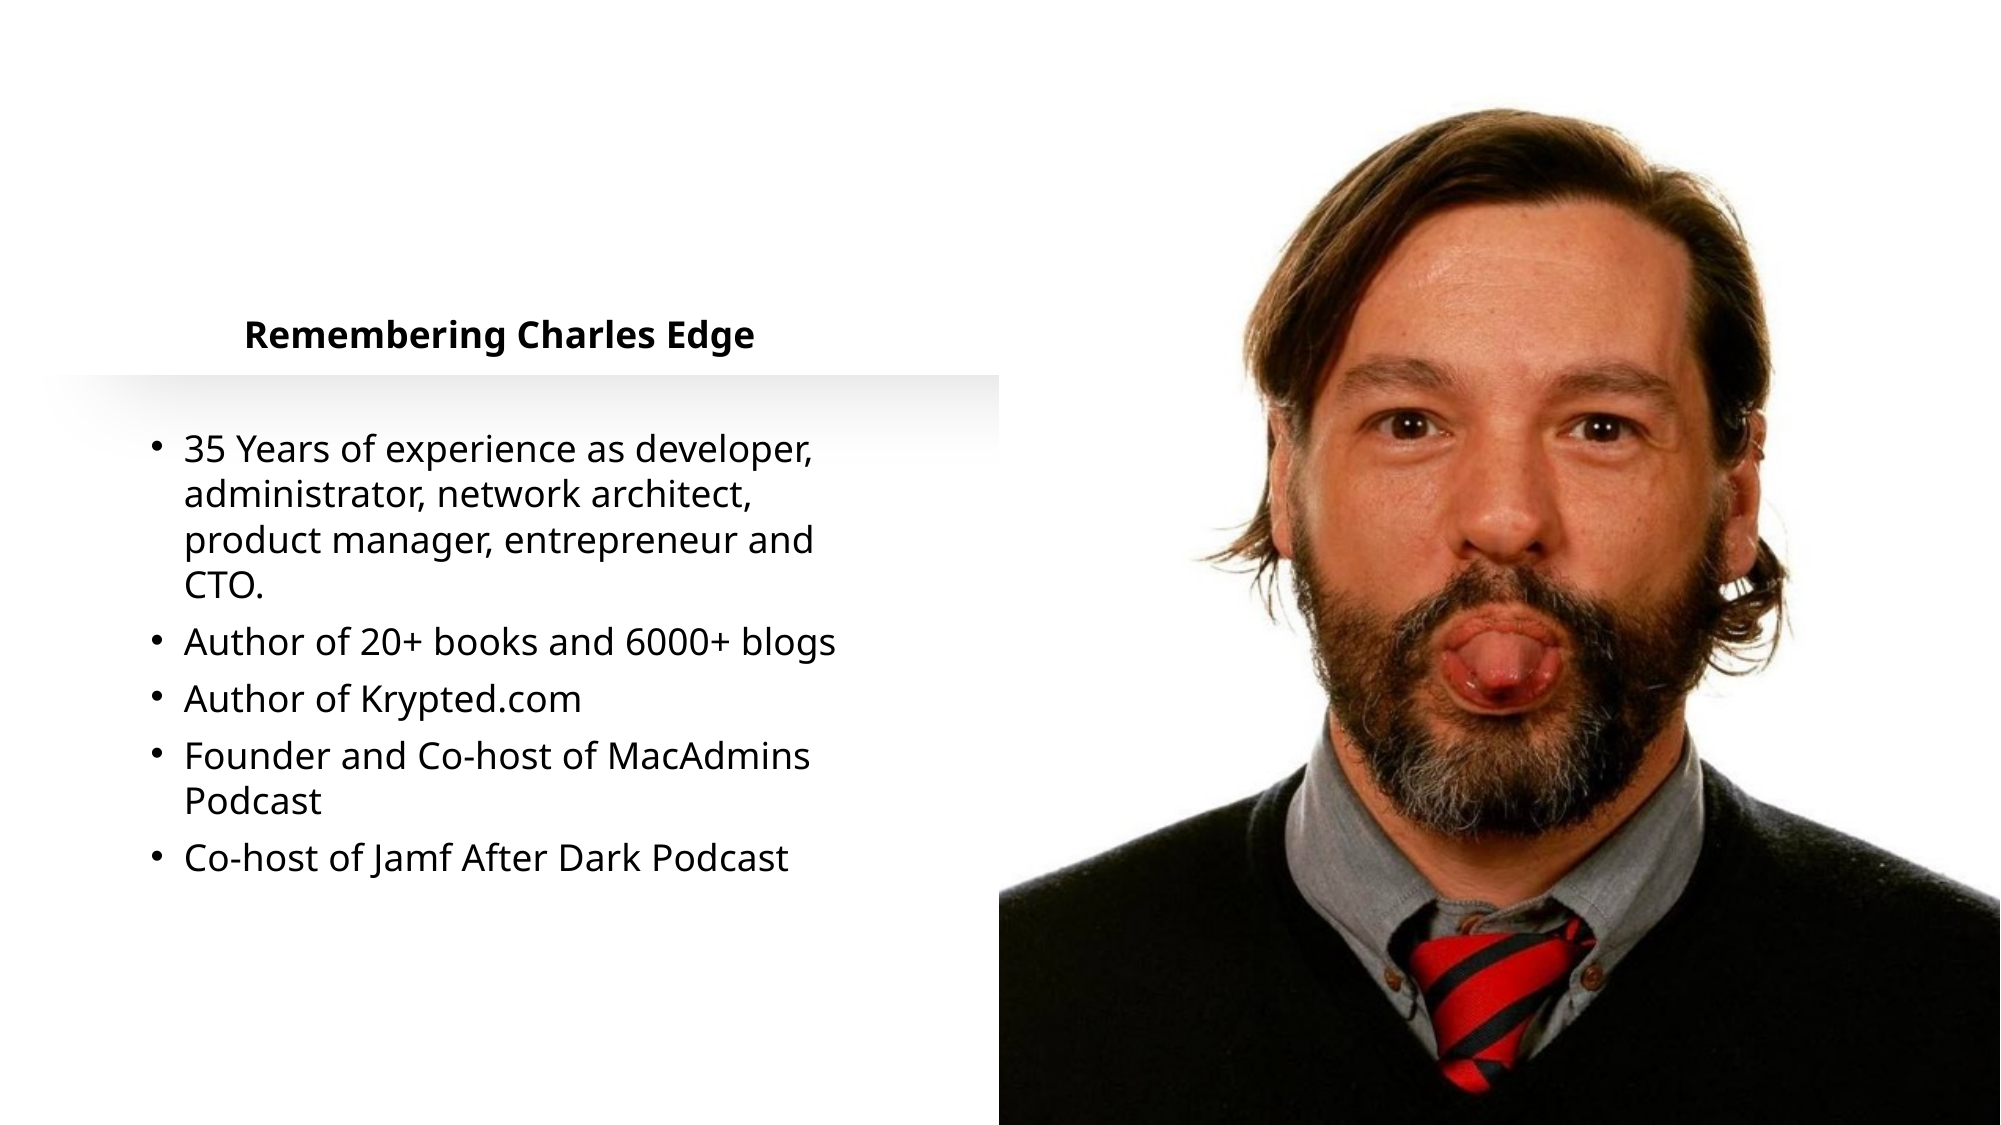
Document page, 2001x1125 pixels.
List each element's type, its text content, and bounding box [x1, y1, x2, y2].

text_box Remembering Charles Edge 35 Years of experience as developer, administrator, network architect, product manager, entrepreneur and CTO. Author of 20+ books and 6000+ blogs Author of Krypted.com Founder and Co-host of MacAdmins Podcast Co-host of Jamf After Dark Podcast [118, 299, 882, 893]
text_box [0, 376, 999, 1125]
picture [999, 0, 2000, 1125]
text_box [0, 0, 999, 376]
